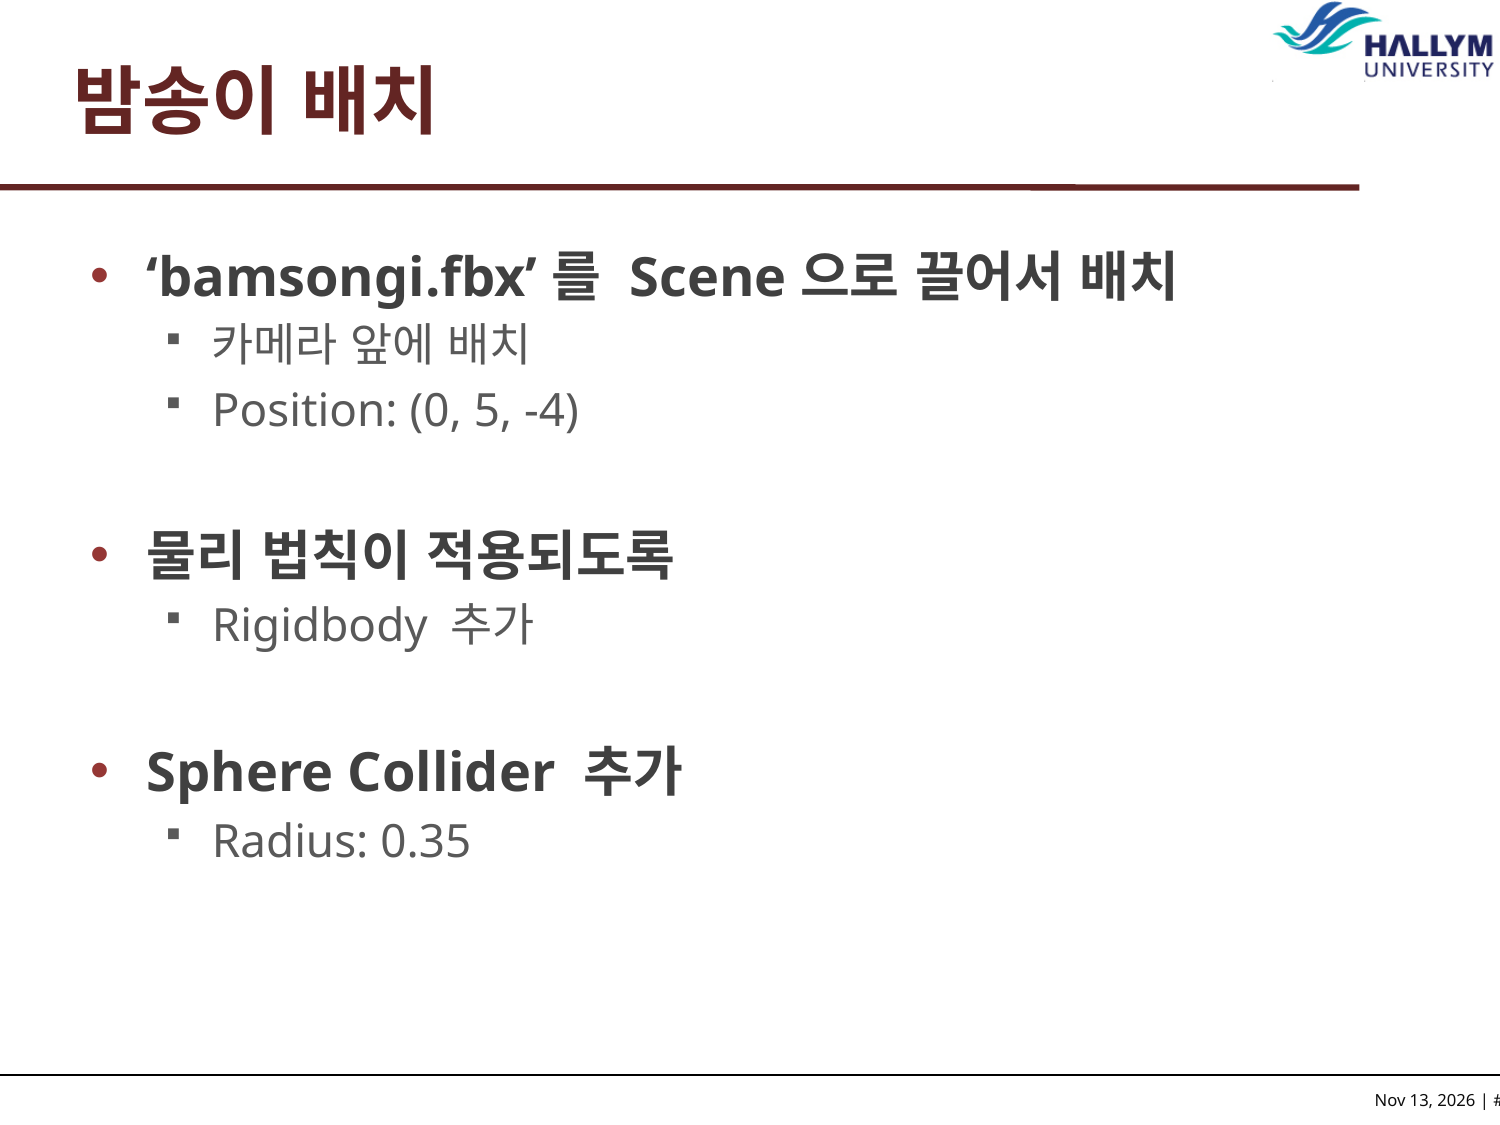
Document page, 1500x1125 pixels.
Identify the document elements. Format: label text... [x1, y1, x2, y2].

picture [1269, 0, 1500, 82]
list ‘bamsongi.fbx’를 Scene으로 끌어서 배치 카메라 앞에 배치 Position: (0, 5, -4) 물리 법칙이 적용되도록 Rigidbody 추가 Sphere Collider 추가 Radius: 0.35 [75, 234, 1425, 1032]
title 밤송이 배치 [44, 33, 1395, 164]
